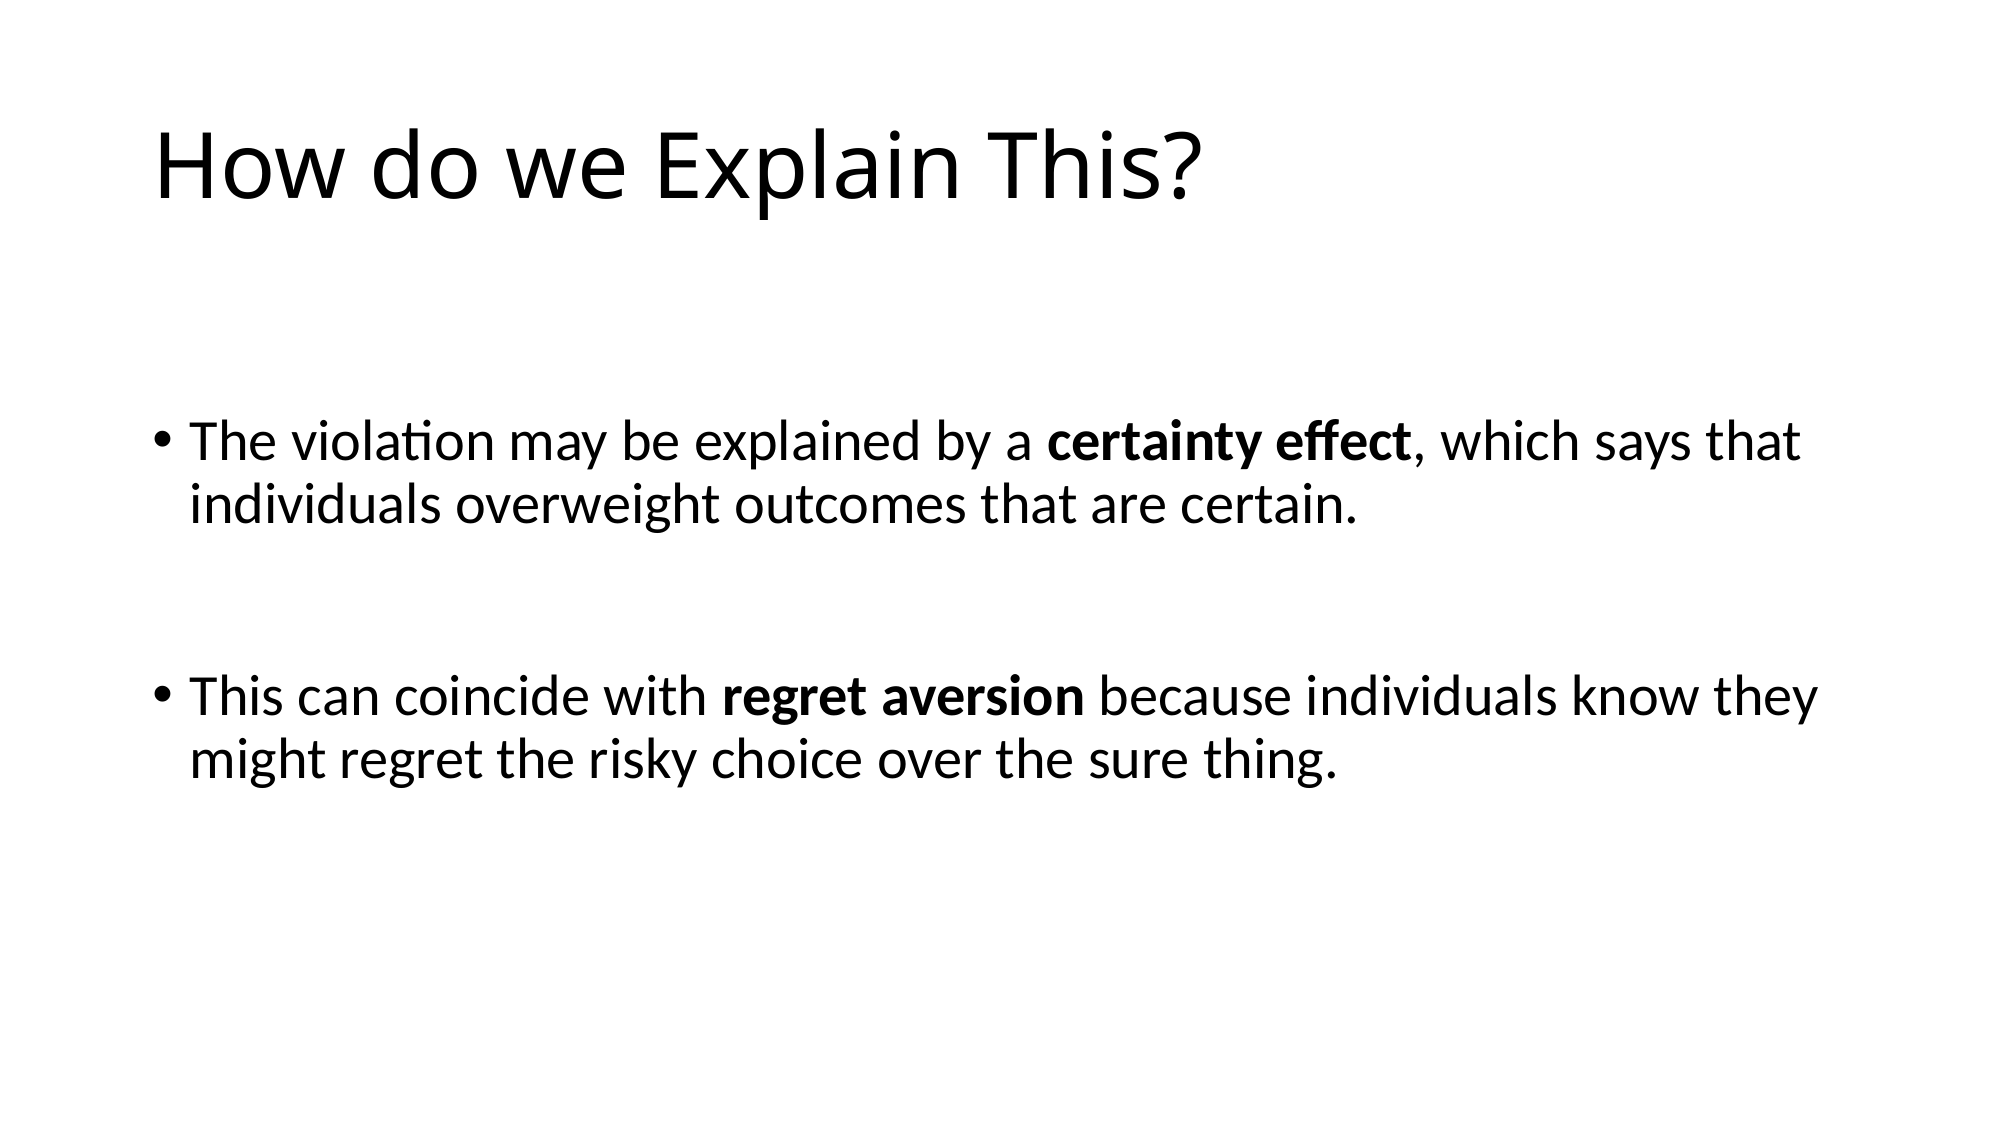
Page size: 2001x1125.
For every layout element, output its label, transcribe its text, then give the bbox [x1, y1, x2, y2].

title How do we Explain This? [137, 59, 1863, 278]
list The violation may be explained by a certainty effect, which says that individuals overweight outcomes that are certain. This can coincide with regret aversion because individuals know they might regret the risky choice over the sure thing. [137, 299, 1863, 1014]
